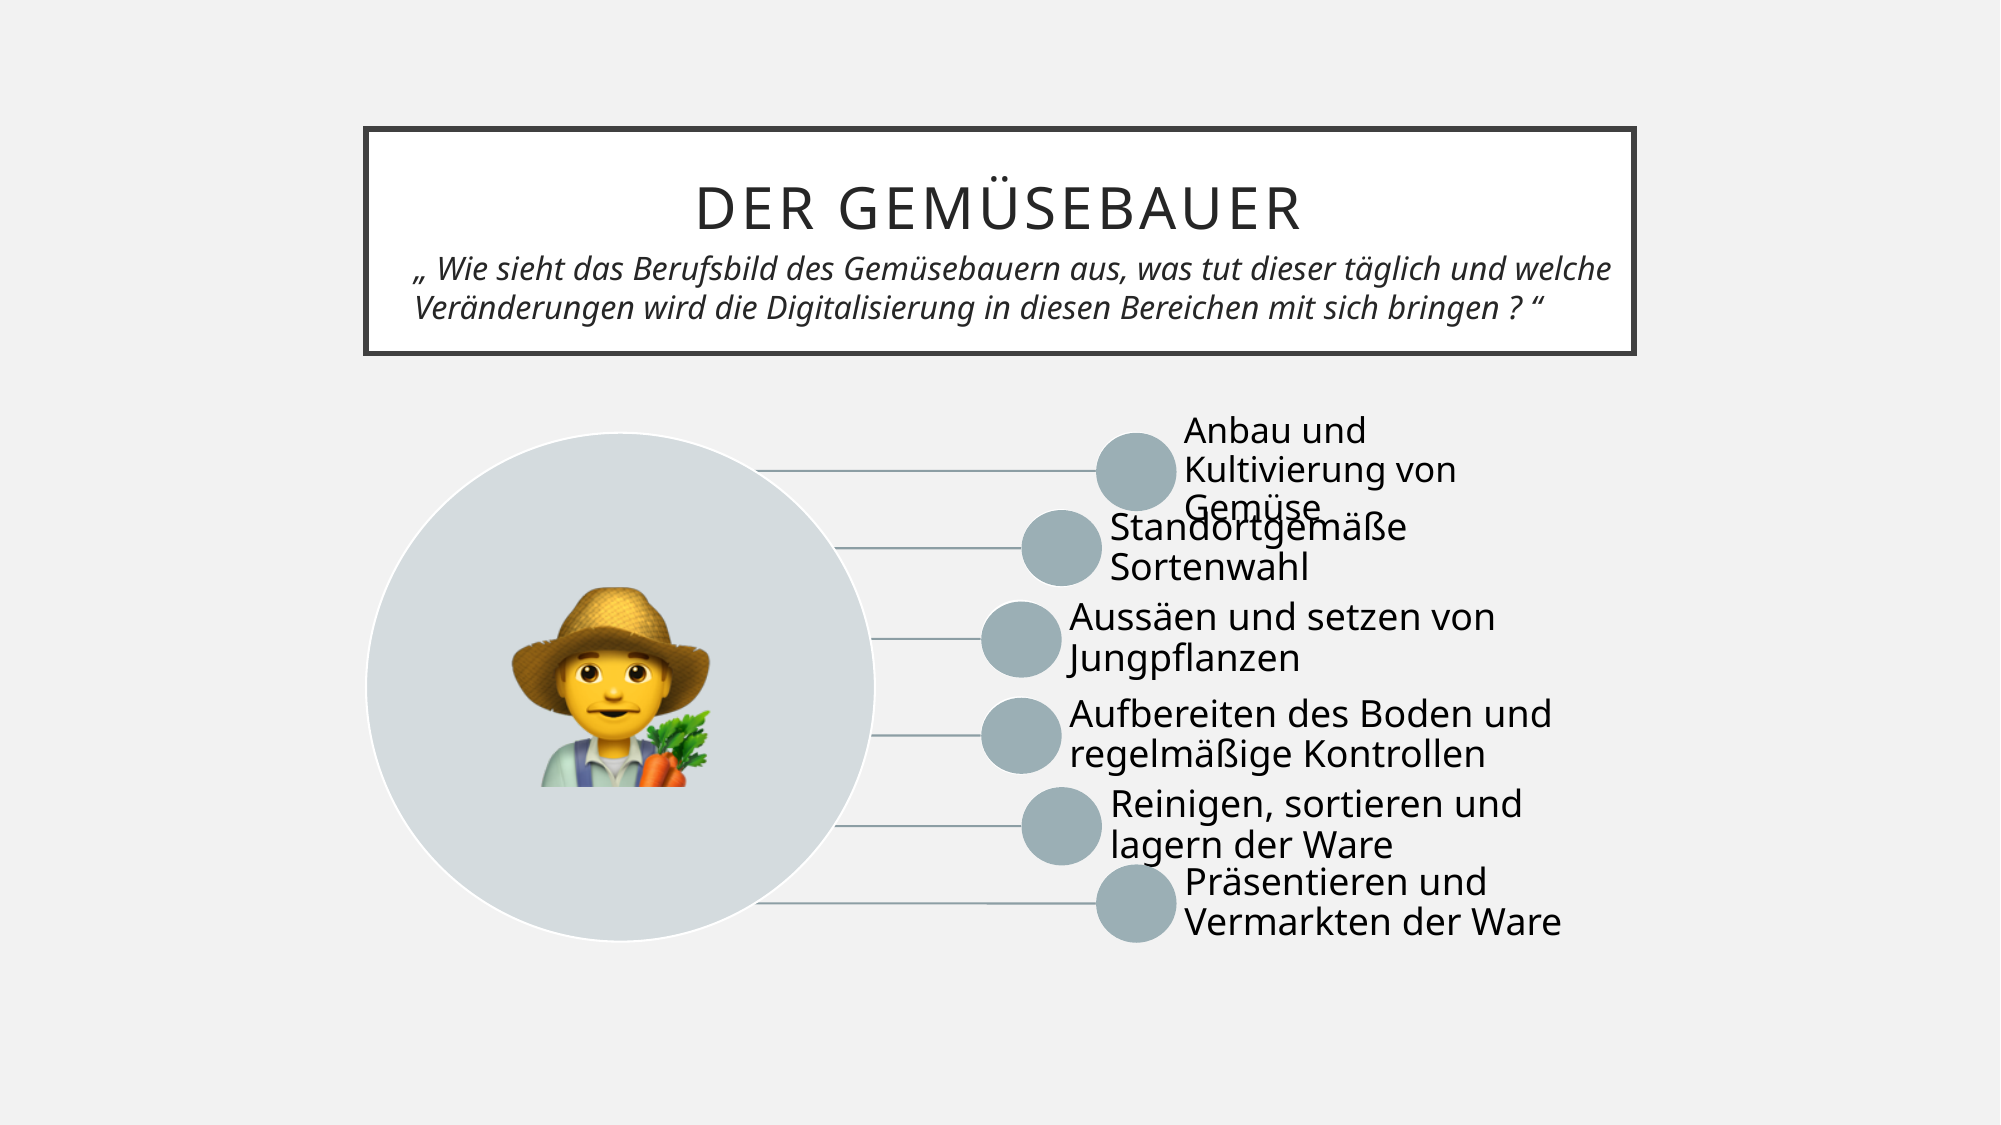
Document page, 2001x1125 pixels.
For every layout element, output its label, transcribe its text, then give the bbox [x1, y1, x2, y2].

list „ Wie sieht das Berufsbild des Gemüsebauern aus, was tut dieser täglich und welche Veränderungen wird die Digitalisierung in diesen Bereichen mit sich bringen ? “ [399, 241, 1634, 346]
picture [511, 587, 712, 788]
title Der Gemüsebauer [363, 126, 1637, 356]
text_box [365, 432, 1634, 942]
